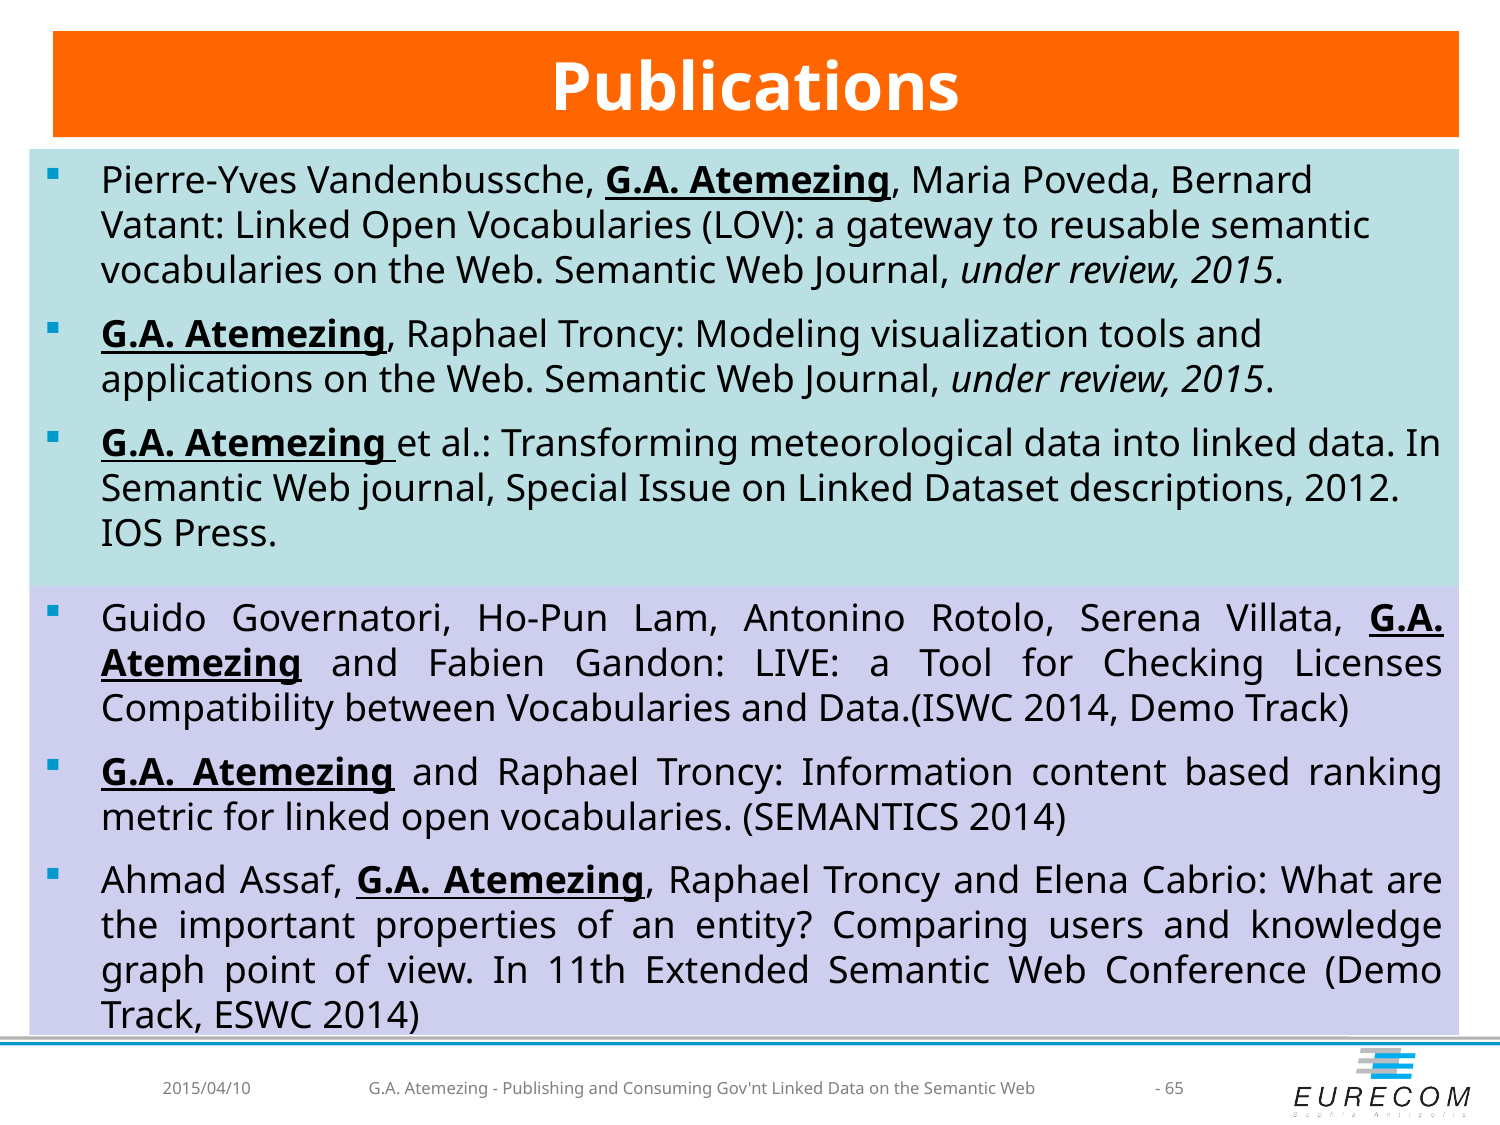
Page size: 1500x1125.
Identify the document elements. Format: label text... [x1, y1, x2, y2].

slide_number - 65 [1080, 1070, 1200, 1103]
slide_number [147, 1070, 325, 1103]
picture [1293, 1048, 1477, 1118]
text_box Guido Governatori, Ho-Pun Lam, Antonino Rotolo, Serena Villata, G.A. Atemezing and Fabien Gandon: LIVE: a Tool for Checking Licenses Compatibility between Vocabularies and Data.(ISWC 2014, Demo Track) G.A. Atemezing and Raphael Troncy: Information content based ranking metric for linked open vocabularies. (SEMANTICS 2014) Ahmad Assaf, G.A. Atemezing, Raphael Troncy and Elena Cabrio: What are the important properties of an entity? Comparing users and knowledge graph point of view. In 11th Extended Semantic Web Conference (Demo Track, ESWC 2014) [29, 586, 1459, 1035]
footer G.A. Atemezing - Publishing and Consuming Gov'nt Linked Data on the Semantic Web [336, 1070, 1069, 1107]
list Pierre-Yves Vandenbussche, G.A. Atemezing, Maria Poveda, Bernard Vatant: Linked Open Vocabularies (LOV): a gateway to reusable semantic vocabularies on the Web. Semantic Web Journal, under review, 2015. G.A. Atemezing, Raphael Troncy: Modeling visualization tools and applications on the Web. Semantic Web Journal, under review, 2015. G.A. Atemezing et al.: Transforming meteorological data into linked data. In Semantic Web journal, Special Issue on Linked Dataset descriptions, 2012. IOS Press. [29, 148, 1460, 587]
title Publications [52, 30, 1460, 138]
